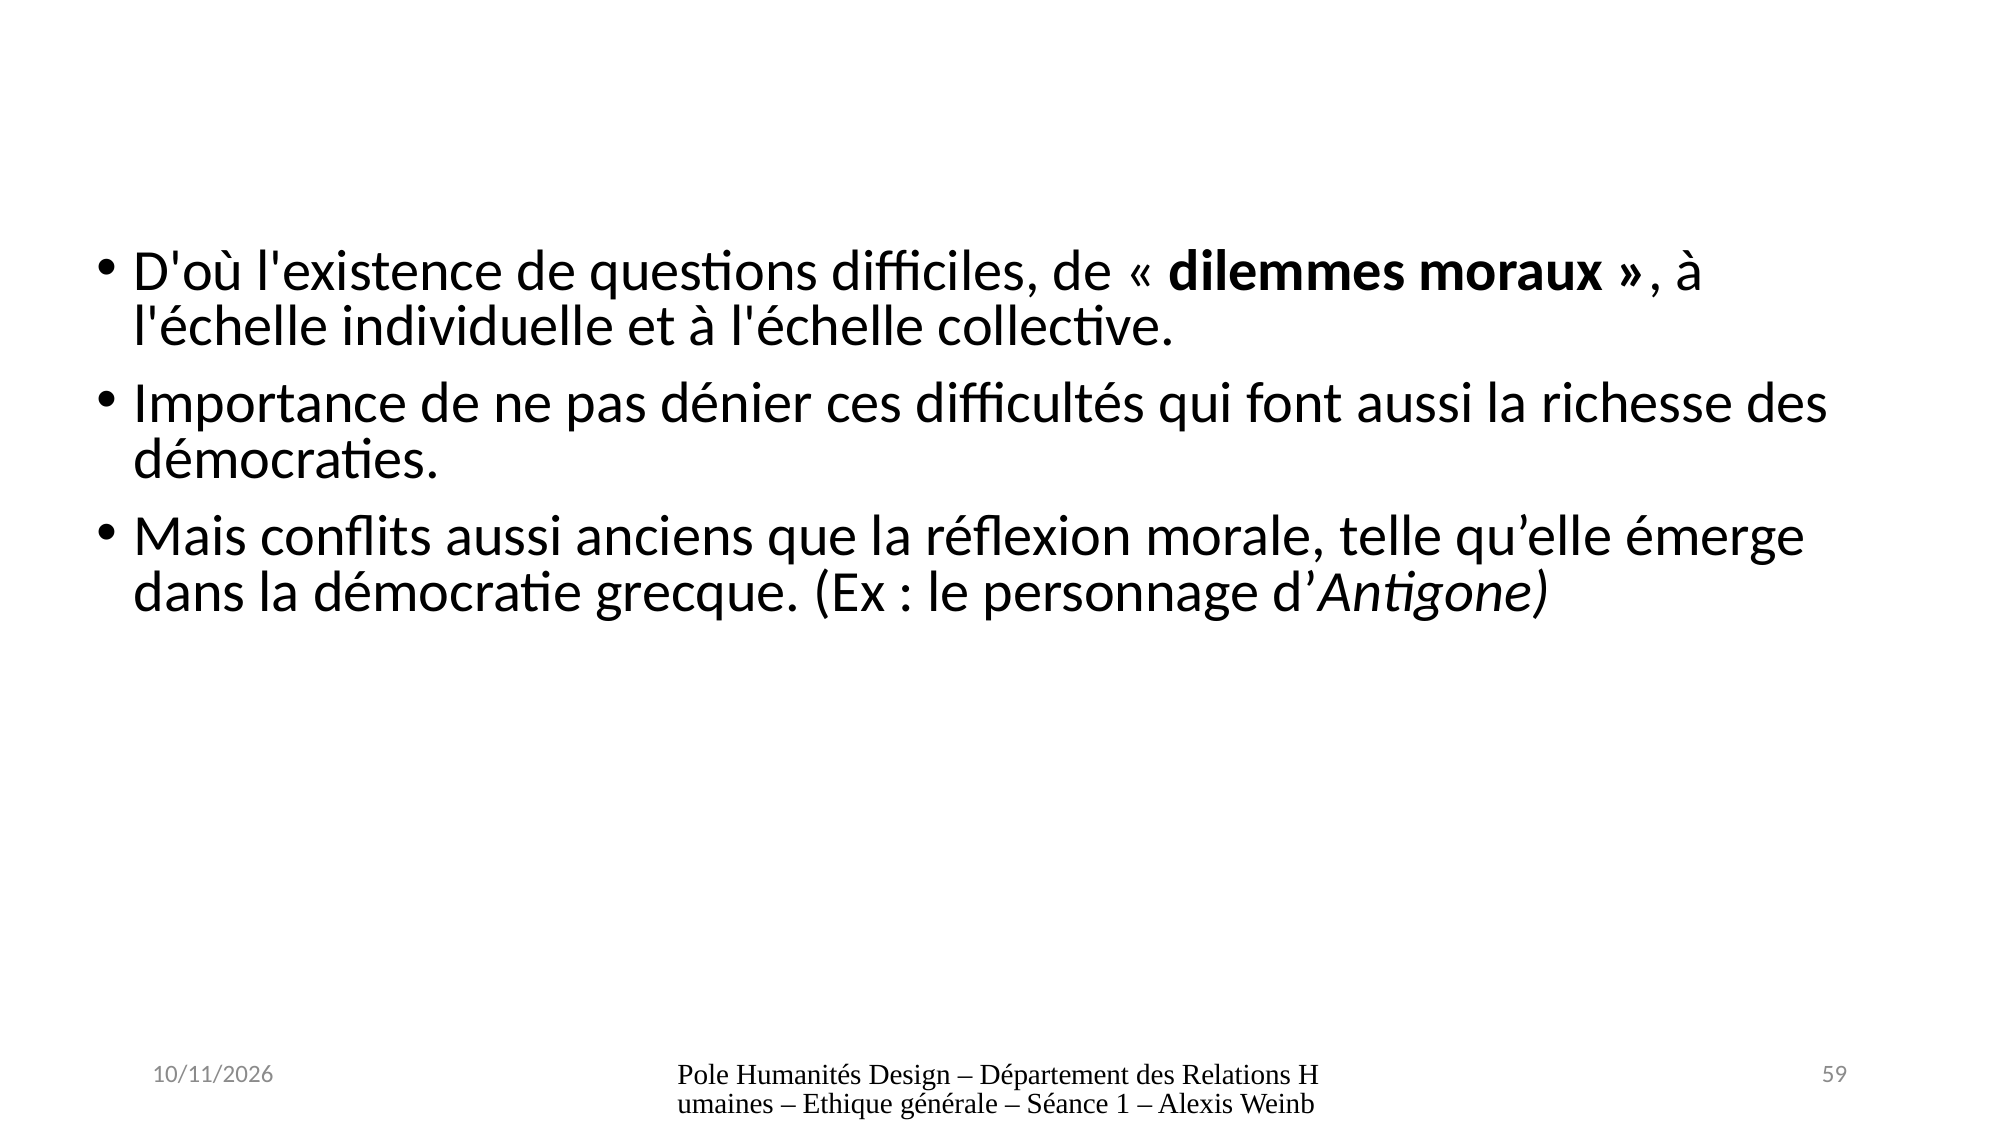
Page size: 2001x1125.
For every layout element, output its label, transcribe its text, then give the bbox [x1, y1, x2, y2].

list D'où l'existence de questions difficiles, de « dilemmes moraux », à l'échelle individuelle et à l'échelle collective. Importance de ne pas dénier ces difficultés qui font aussi la richesse des démocraties. Mais conflits aussi anciens que la réflexion morale, telle qu’elle émerge dans la démocratie grecque. (Ex : le personnage d’Antigone) [81, 237, 1919, 1012]
slide_number 59 [1412, 1042, 1863, 1103]
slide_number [137, 1042, 588, 1103]
footer Pole Humanités Design – Département des Relations Humaines – Ethique générale – Séance 1 – Alexis Weinberg [662, 1042, 1338, 1103]
